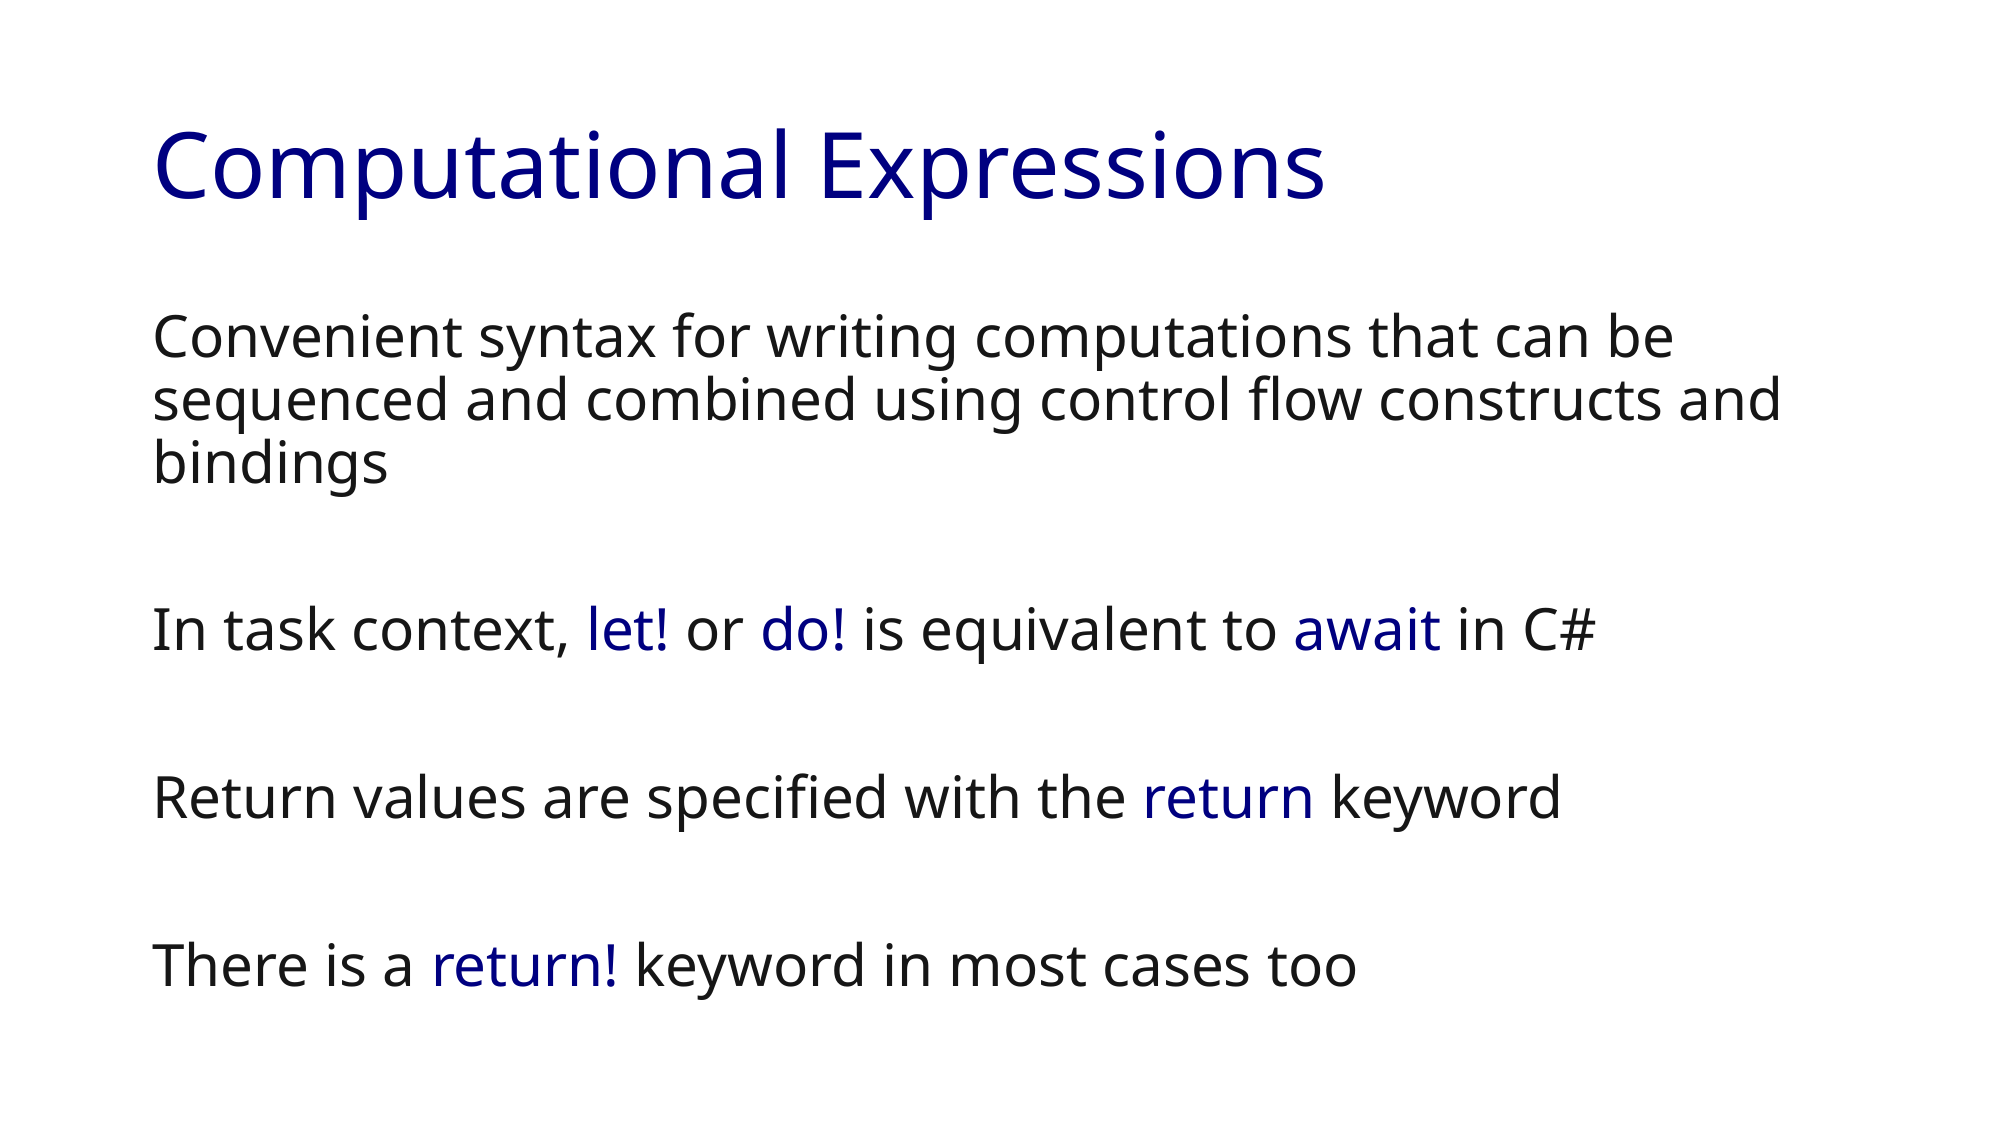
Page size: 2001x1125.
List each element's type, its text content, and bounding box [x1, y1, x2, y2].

list Convenient syntax for writing computations that can be sequenced and combined using control flow constructs and bindings In task context, let! or do! is equivalent to await in C# Return values are specified with the return keyword There is a return! keyword in most cases too [137, 299, 1863, 1014]
title Computational Expressions [137, 59, 1863, 278]
